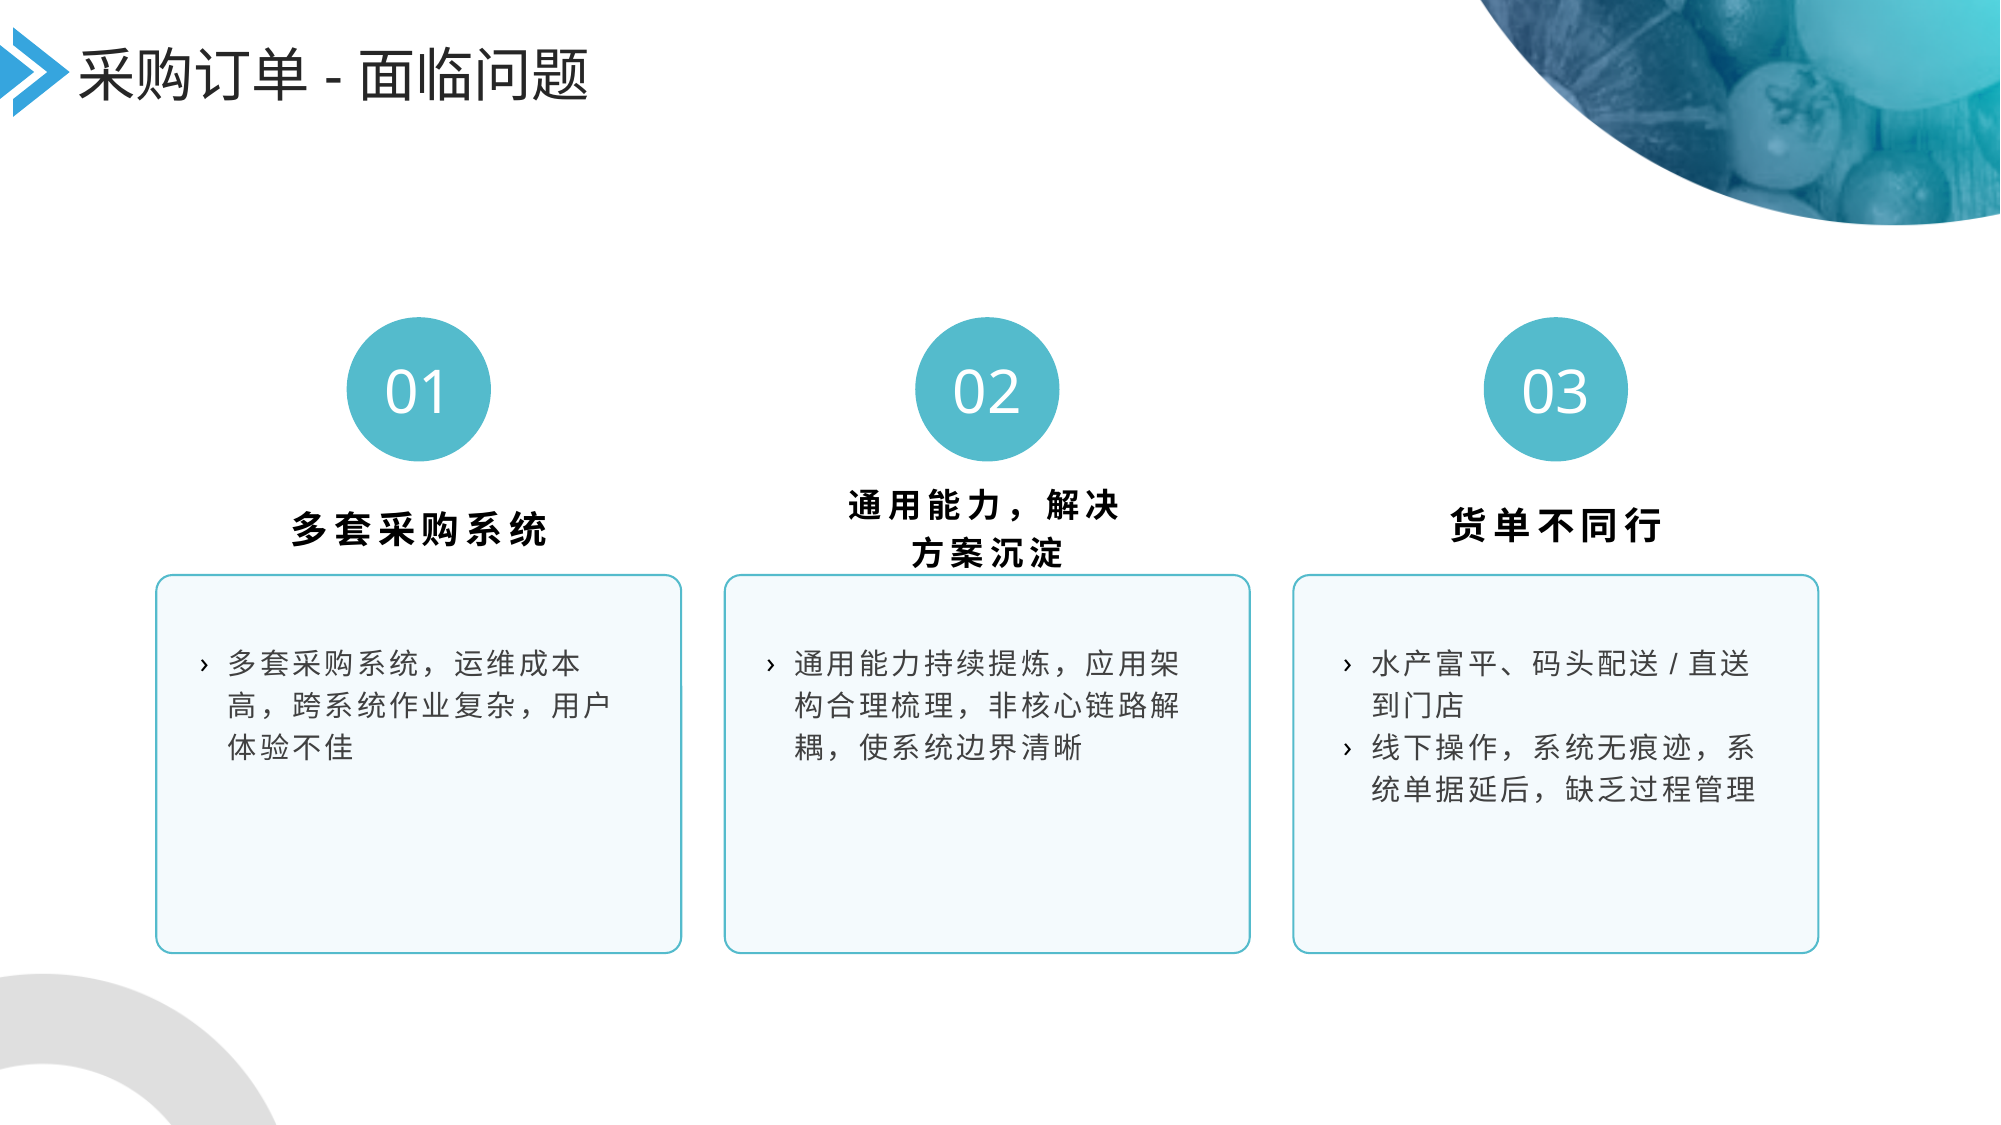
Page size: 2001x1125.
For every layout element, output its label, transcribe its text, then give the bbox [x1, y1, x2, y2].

text_box 通用能力持续提炼，应用架构合理梳理，非核心链路解耦，使系统边界清晰 [766, 630, 1192, 954]
text_box 水产富平、码头配送/直送到门店 线下操作，系统无痕迹，系统单据延后，缺乏过程管理 [1343, 630, 1769, 954]
text_box 多套采购系统 [262, 464, 575, 584]
text_box [723, 573, 1251, 955]
text_box [155, 573, 683, 955]
picture [0, 0, 2000, 1125]
text_box 货单不同行 [1399, 464, 1712, 584]
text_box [893, 295, 1082, 483]
text_box [1292, 573, 1820, 955]
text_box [324, 295, 513, 483]
text_box 采购订单-面临问题 [62, 30, 605, 116]
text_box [1462, 295, 1650, 483]
text_box 多套采购系统，运维成本高，跨系统作业复杂，用户体验不佳 [199, 630, 625, 954]
text_box 通用能力，解决方案沉淀 [831, 464, 1144, 584]
